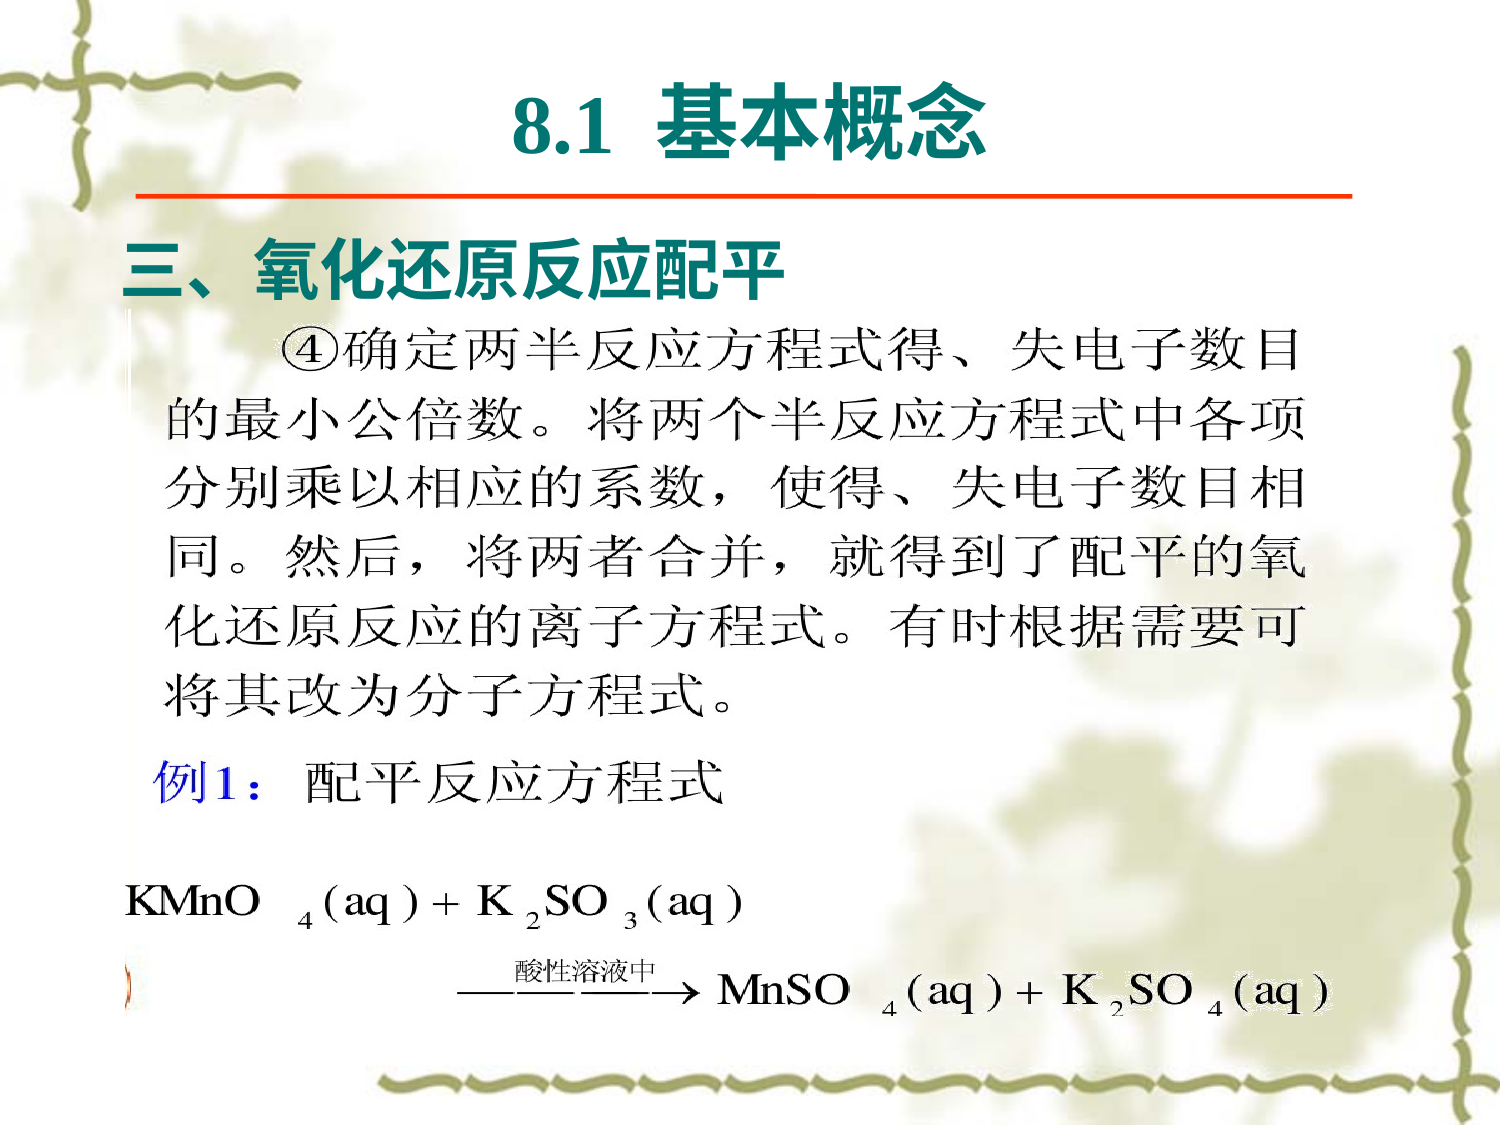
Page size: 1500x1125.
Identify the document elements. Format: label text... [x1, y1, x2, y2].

title 三、氧化还原反应配平 [104, 211, 1412, 325]
text_box 8.1 基本概念 [112, 66, 1388, 174]
picture [0, 0, 1500, 1125]
